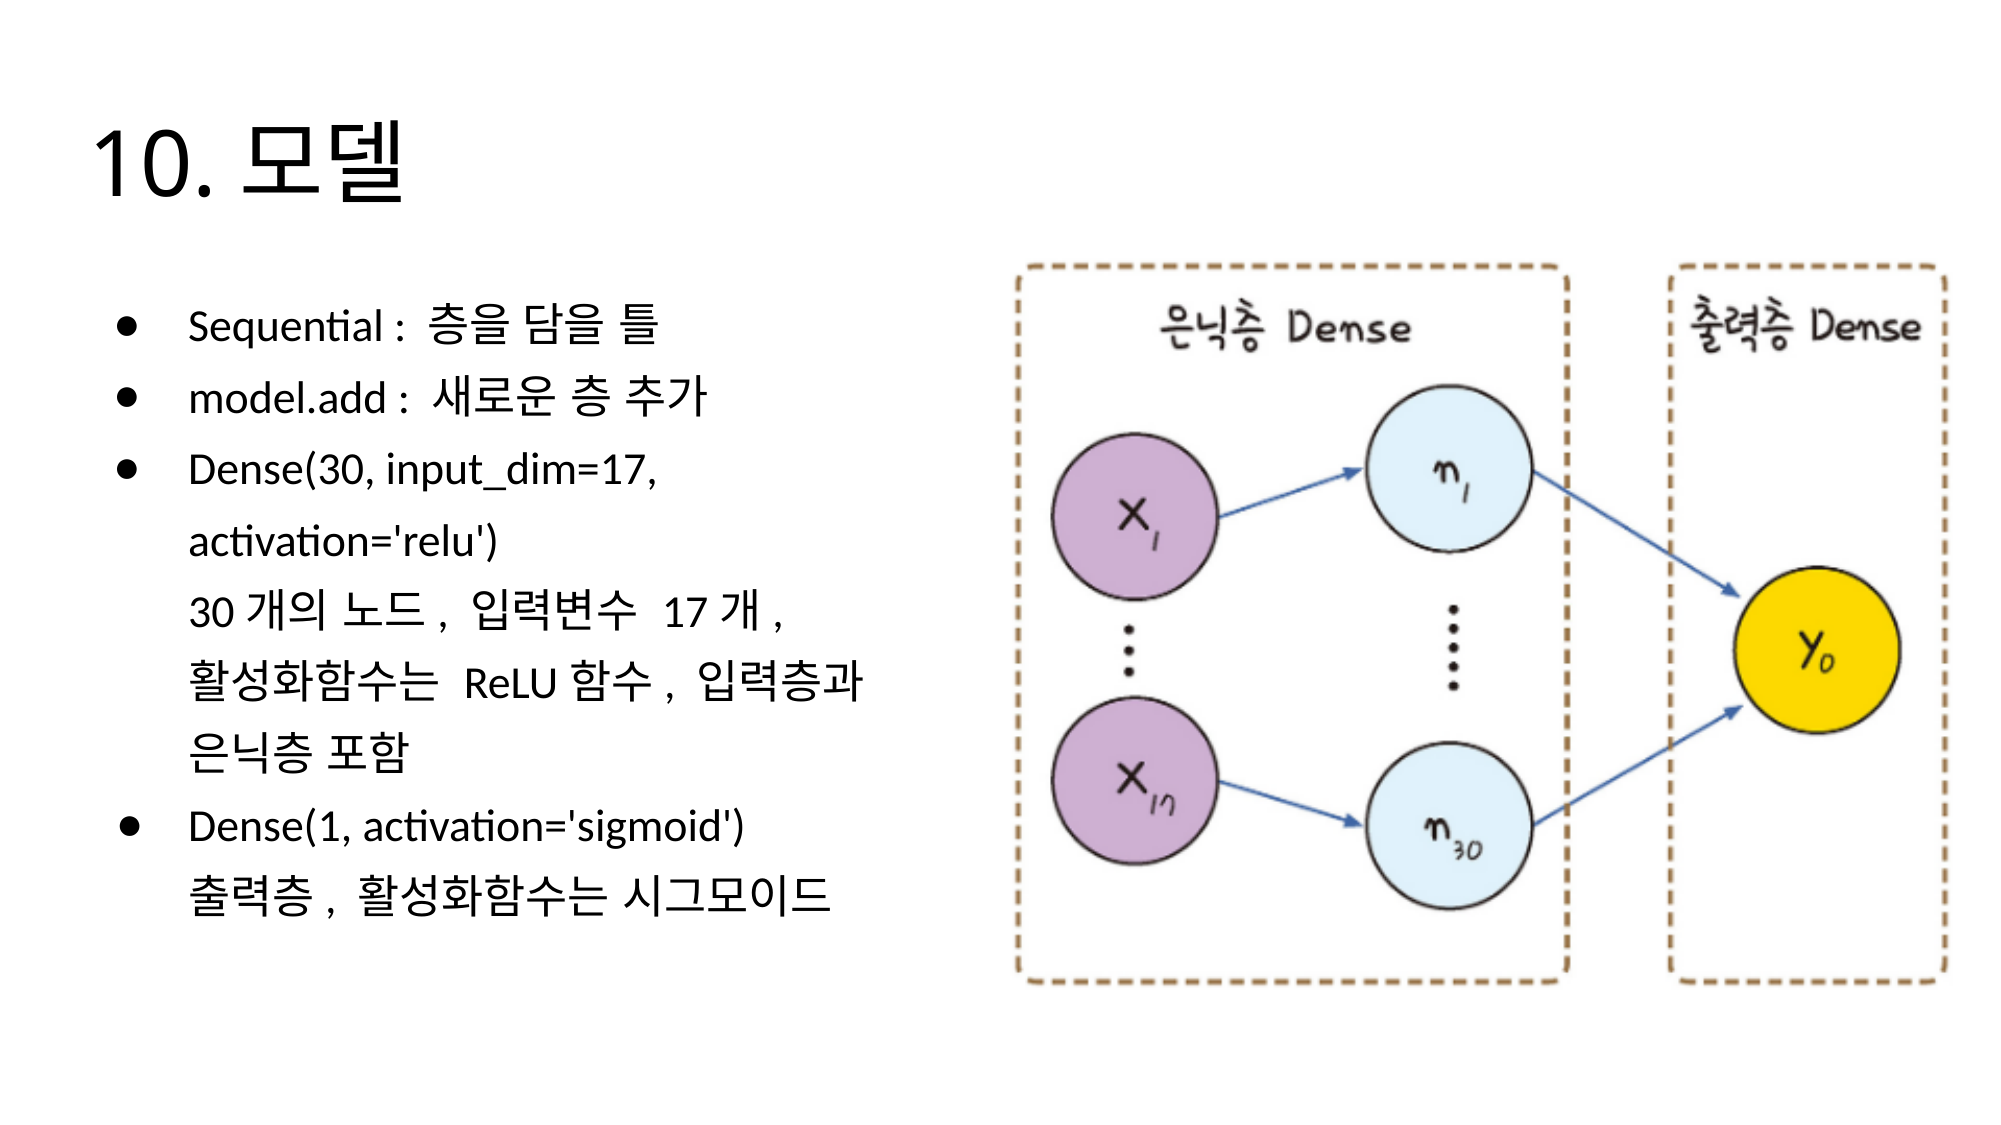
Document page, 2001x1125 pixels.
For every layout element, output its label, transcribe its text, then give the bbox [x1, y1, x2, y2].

title 10.모델 [68, 97, 1932, 223]
picture [999, 255, 1963, 996]
list Sequential : 층을 담을 틀 model.add : 새로운 층 추가 Dense(30, input_dim=17, activation='relu') 30개의 노드, 입력변수 17개, 활성화함수는 ReLU함수, 입력층과 은닉층 포함 Dense(1, activation='sigmoid') 출력층, 활성화함수는 시그모이드 [68, 259, 970, 1007]
